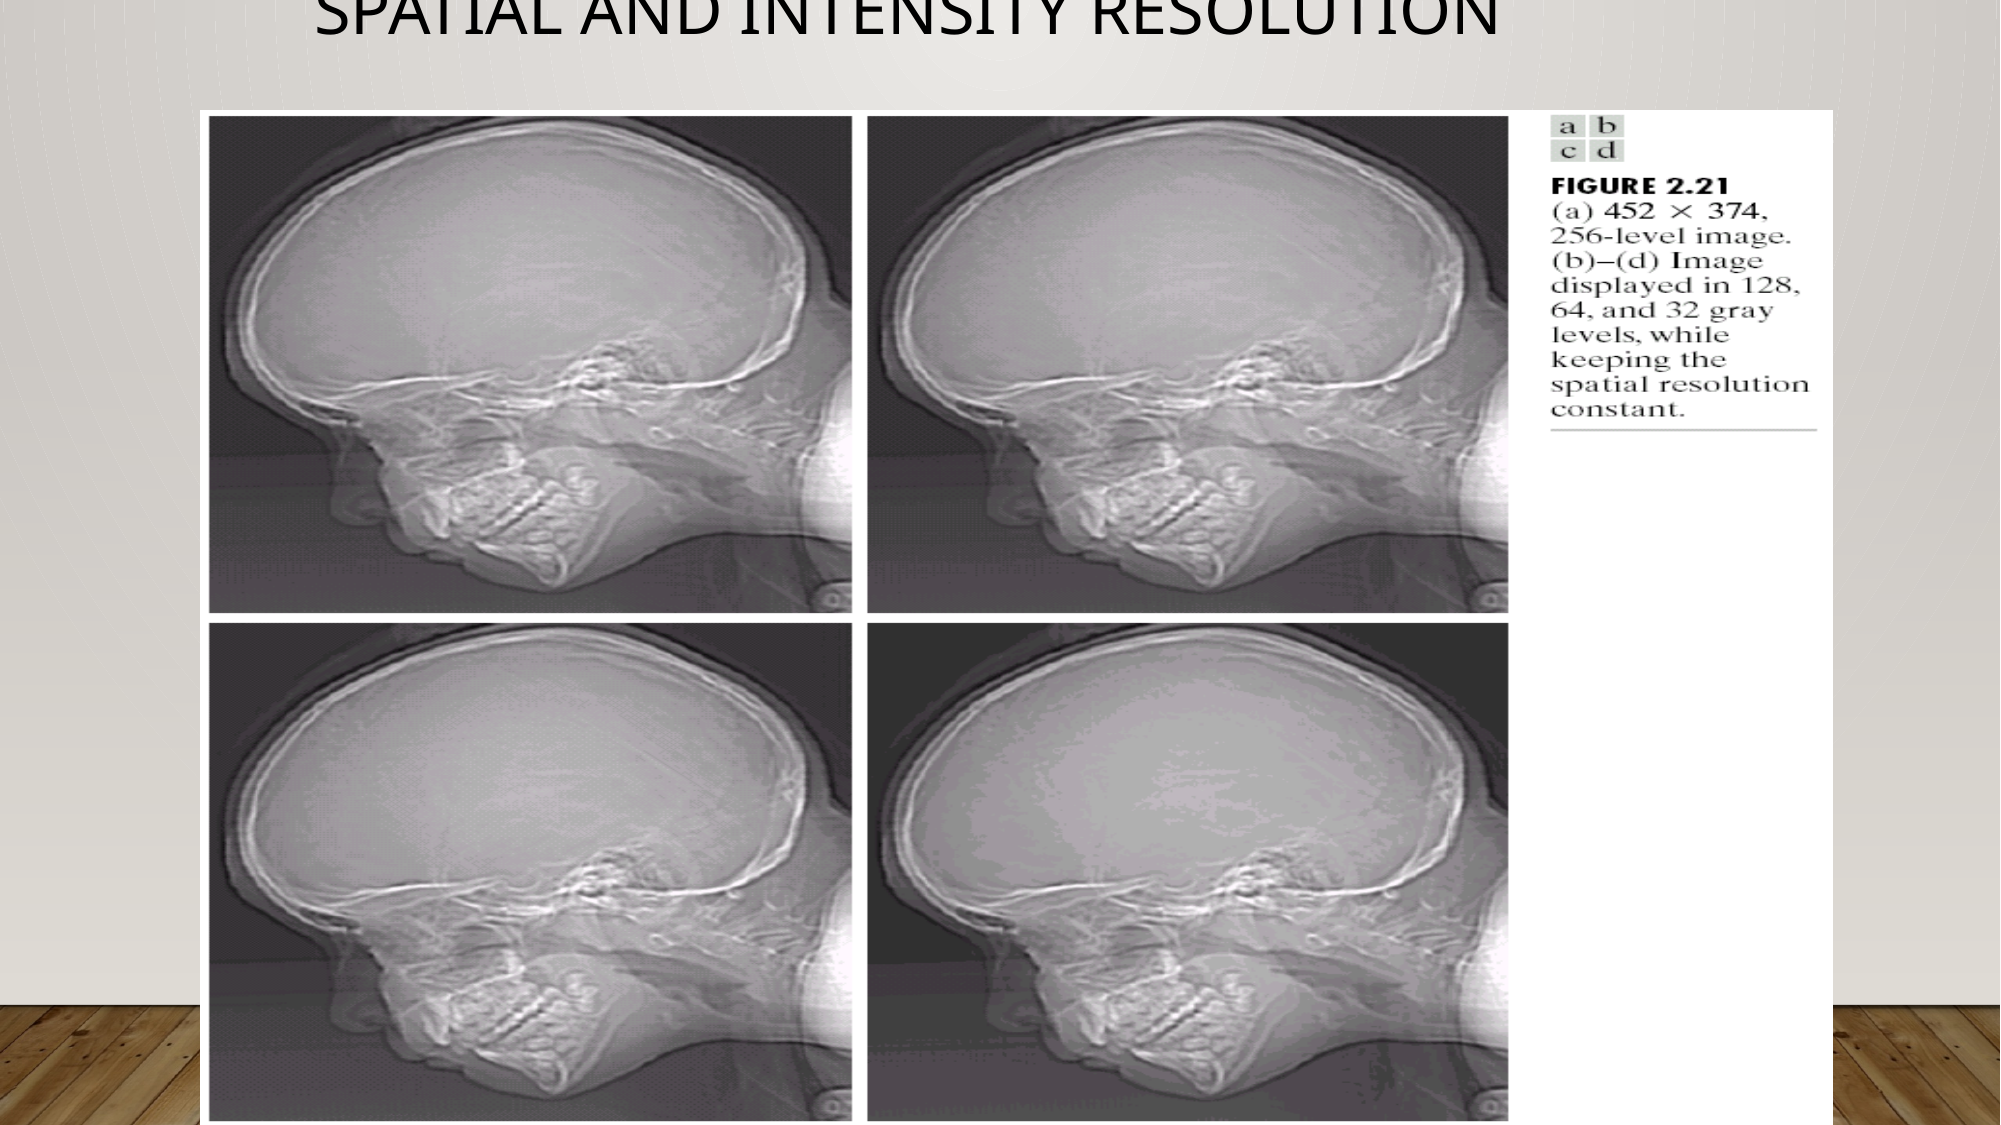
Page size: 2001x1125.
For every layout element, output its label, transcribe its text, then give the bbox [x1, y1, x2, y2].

picture [0, 109, 2000, 1125]
title Spatial and Intensity Resolution [299, 0, 1701, 109]
